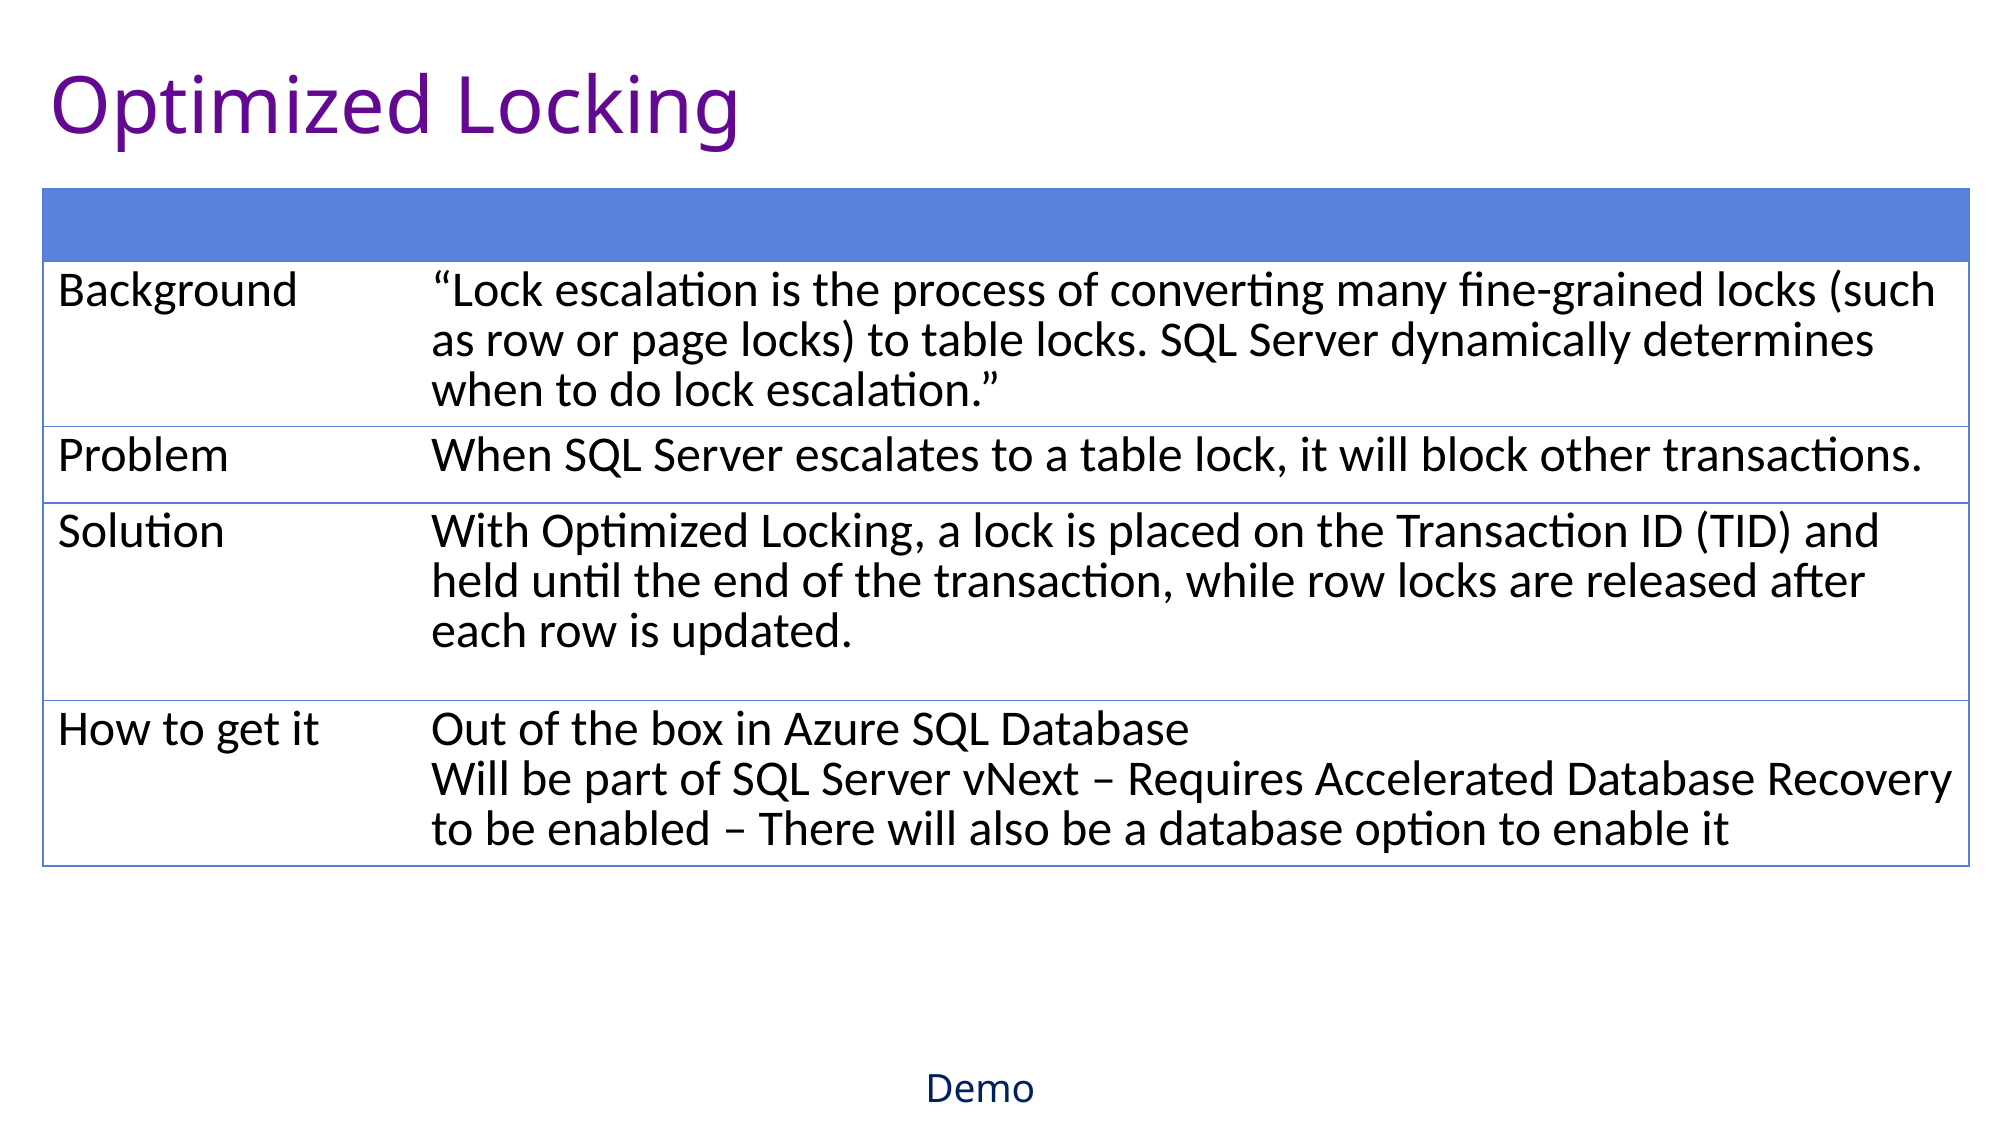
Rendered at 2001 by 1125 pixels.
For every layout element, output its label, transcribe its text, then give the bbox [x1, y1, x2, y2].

table_cell Problem [44, 427, 416, 502]
table_cell Solution [44, 504, 416, 700]
table_cell Out of the box in Azure SQL Database Will be part of SQL Server vNext – Requires Accelerated Database Recovery to be enabled – There will also be a database option to enable it [416, 701, 1968, 865]
table_cell When SQL Server escalates to a table lock, it will block other transactions. [416, 427, 1968, 502]
table_cell How to get it [44, 701, 416, 865]
table_cell “Lock escalation is the process of converting many fine-grained locks (such as row or page locks) to table locks. SQL Server dynamically determines when to do lock escalation.” [416, 262, 1968, 426]
text_box Demo [910, 1056, 1081, 1118]
table_cell With Optimized Locking, a lock is placed on the Transaction ID (TID) and held until the end of the transaction, while row locks are released after each row is updated. [416, 504, 1968, 700]
table_header [44, 190, 416, 261]
table_header [416, 190, 1968, 261]
table_cell Background [44, 262, 416, 426]
title Optimized Locking [34, 8, 1941, 197]
